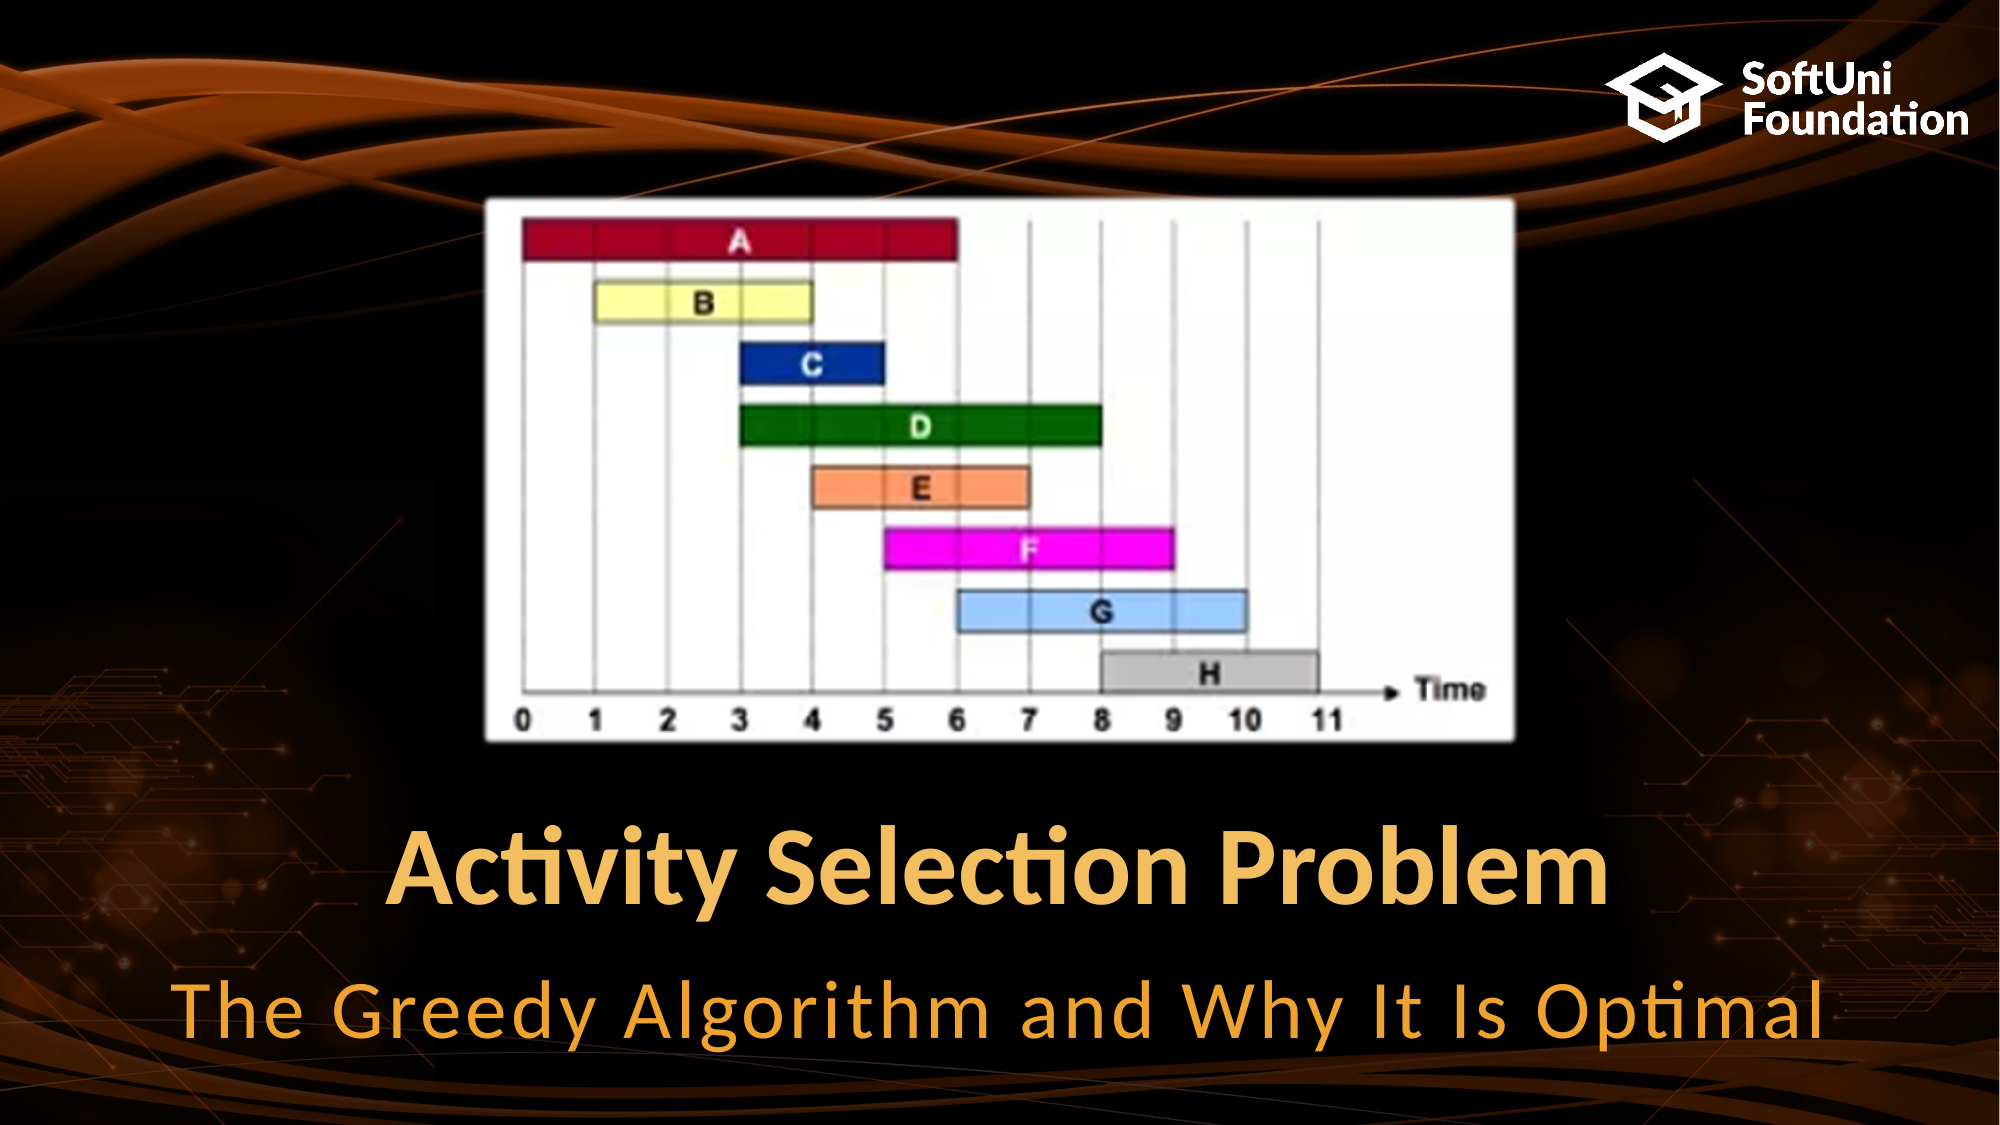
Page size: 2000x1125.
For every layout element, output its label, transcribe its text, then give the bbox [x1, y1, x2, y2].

text_box [488, 202, 1512, 739]
text_box The Greedy Algorithm and Why It Is Optimal [87, 943, 1913, 1062]
text_box Activity Selection Problem [87, 799, 1913, 935]
picture [0, 0, 2000, 1125]
